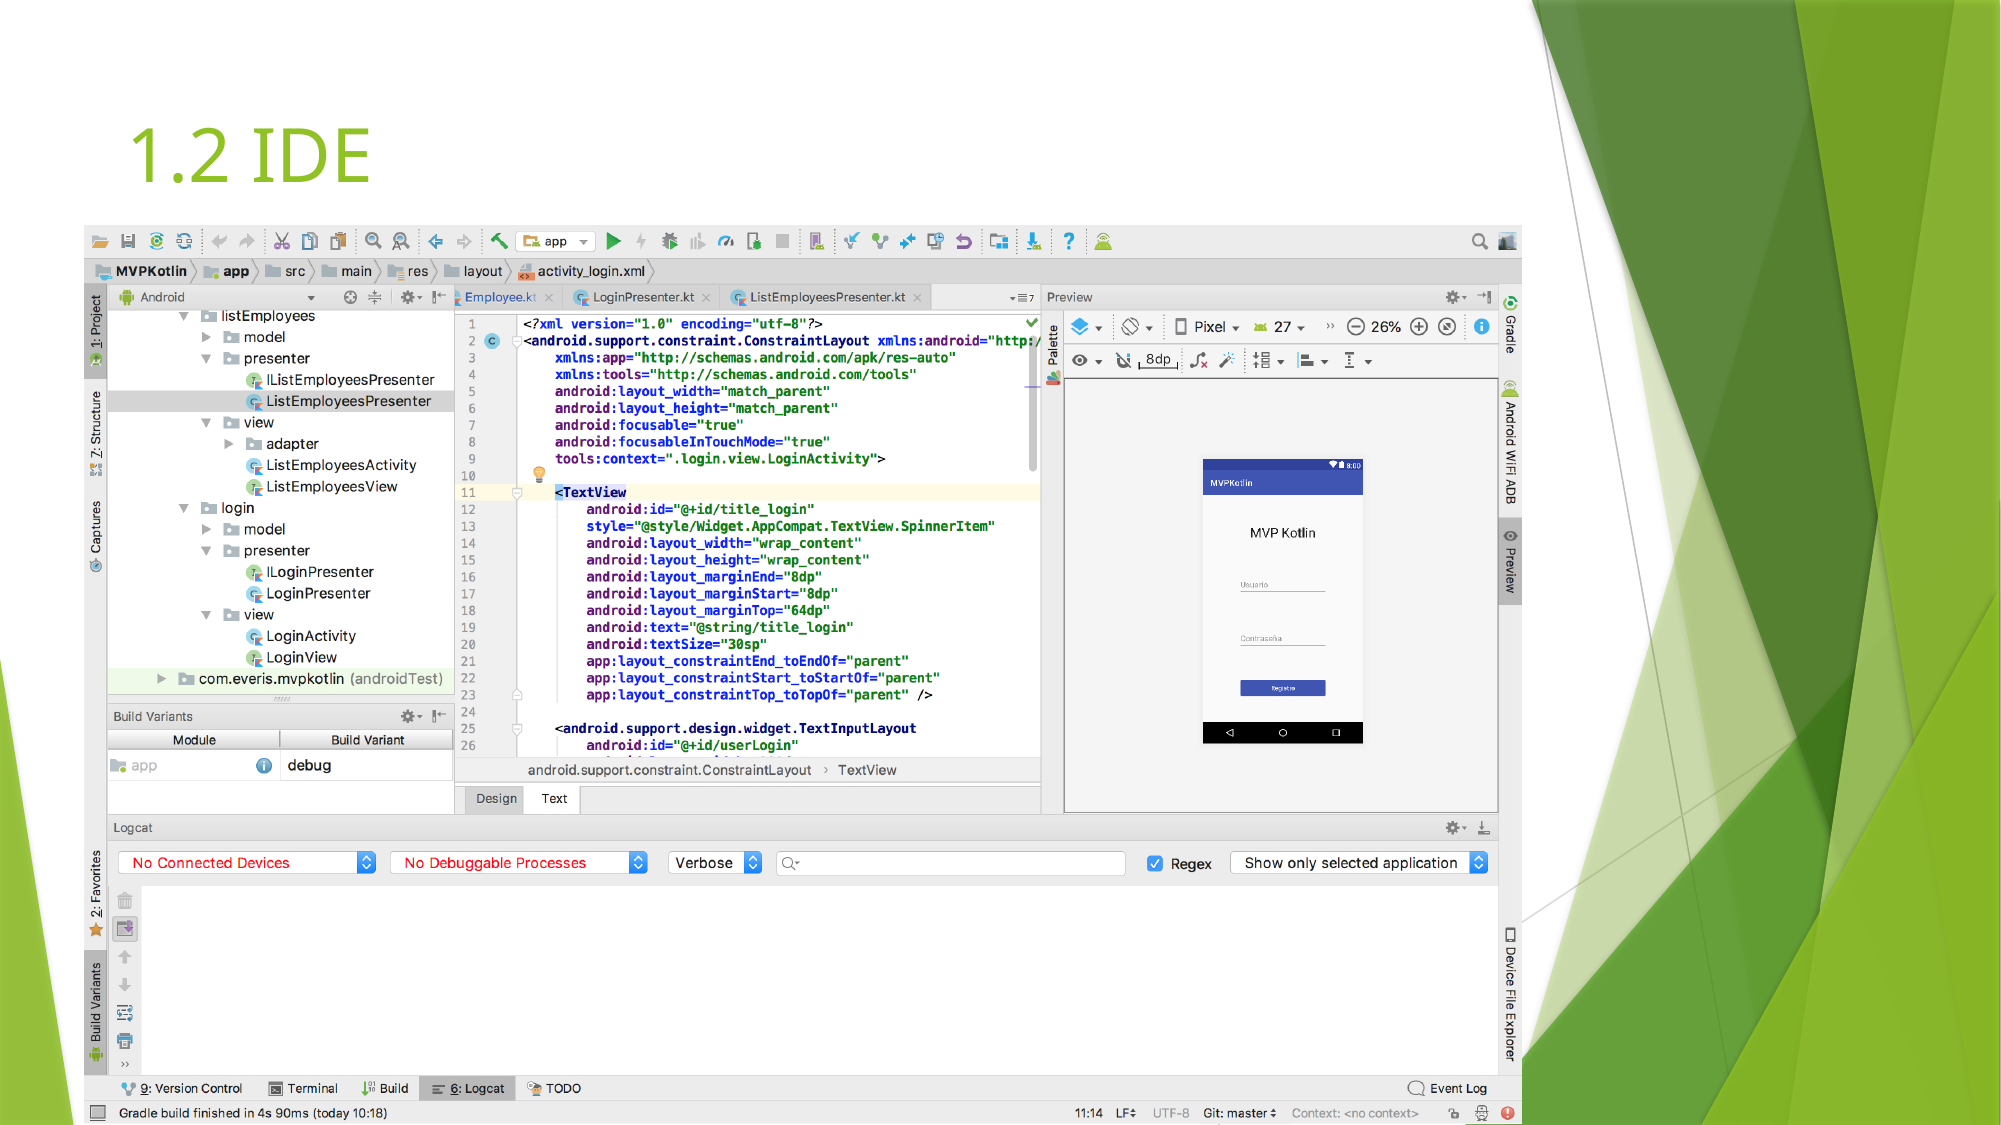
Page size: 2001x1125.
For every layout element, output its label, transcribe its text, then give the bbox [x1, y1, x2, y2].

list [83, 224, 1523, 1125]
title 1.2 IDE [111, 99, 1522, 224]
